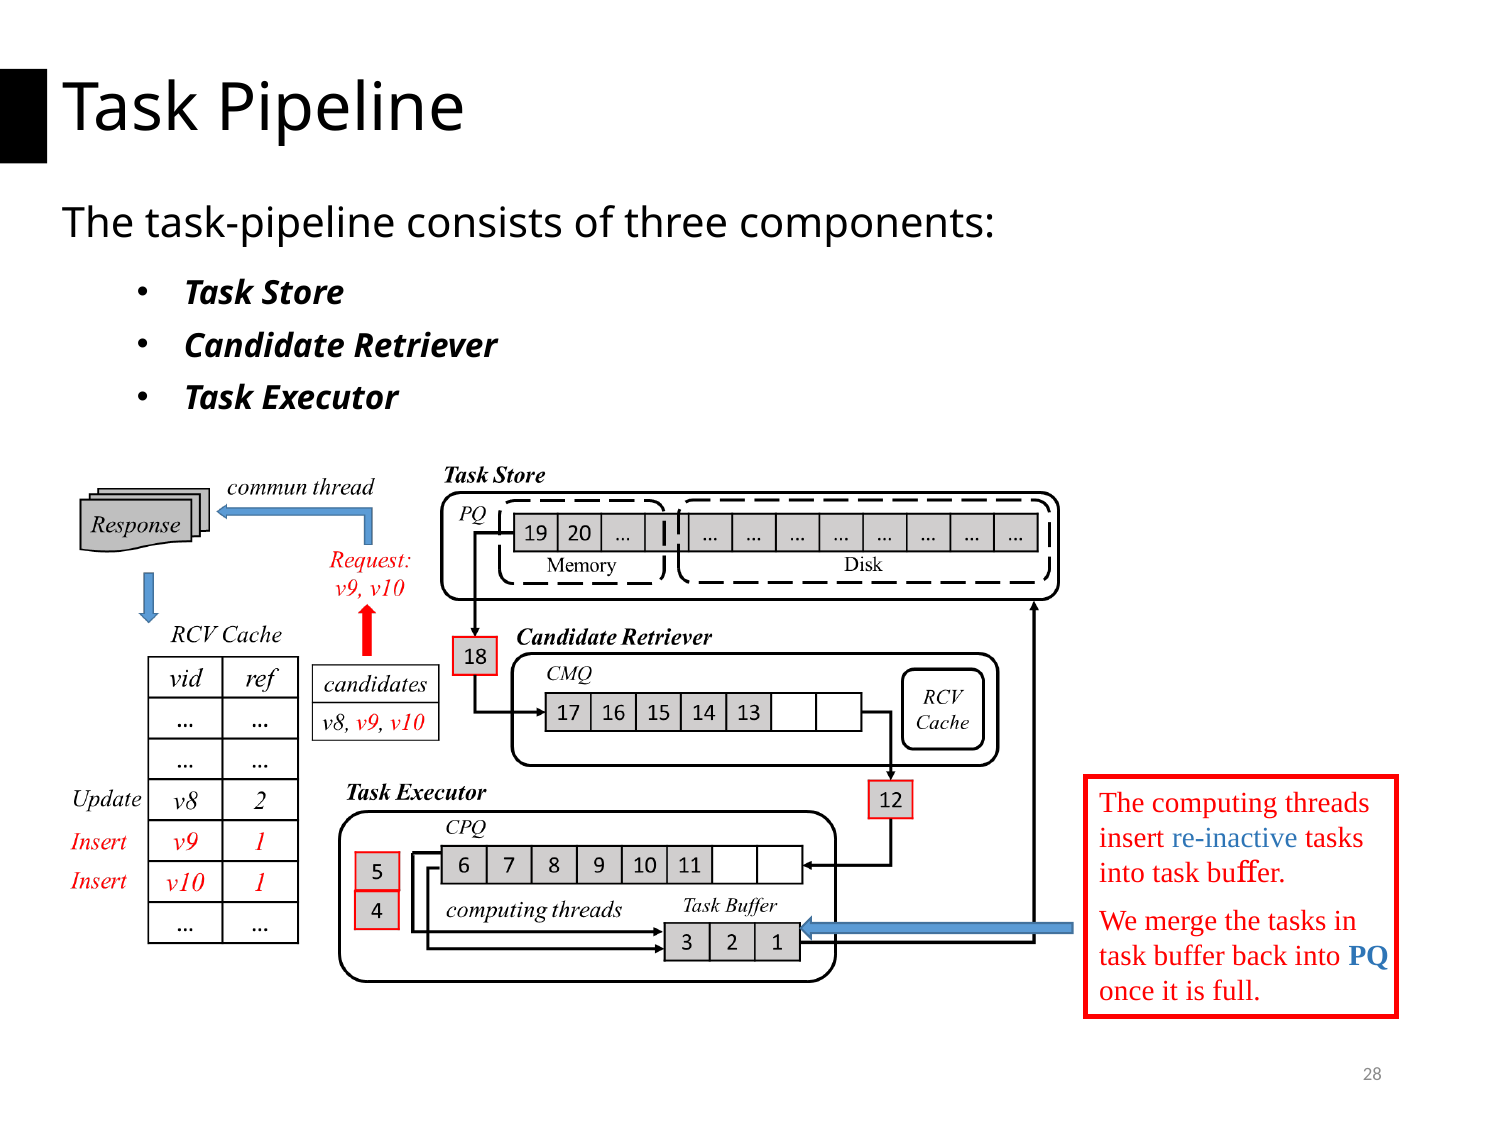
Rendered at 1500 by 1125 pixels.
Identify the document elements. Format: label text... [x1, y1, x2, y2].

text_box [0, 68, 48, 164]
text_box The task-pipeline consists of three components: Task Store Candidate Retriever Task Executor [47, 188, 1485, 424]
picture [56, 451, 1060, 983]
text_box The computing threads insert re-inactive tasks into task buﬀer. We merge the tasks in task buffer back into PQ once it is full. [1084, 776, 1416, 1014]
text_box [1060, 921, 1074, 935]
title Task Pipeline [47, 0, 1500, 218]
slide_number 28 [1059, 1042, 1397, 1103]
